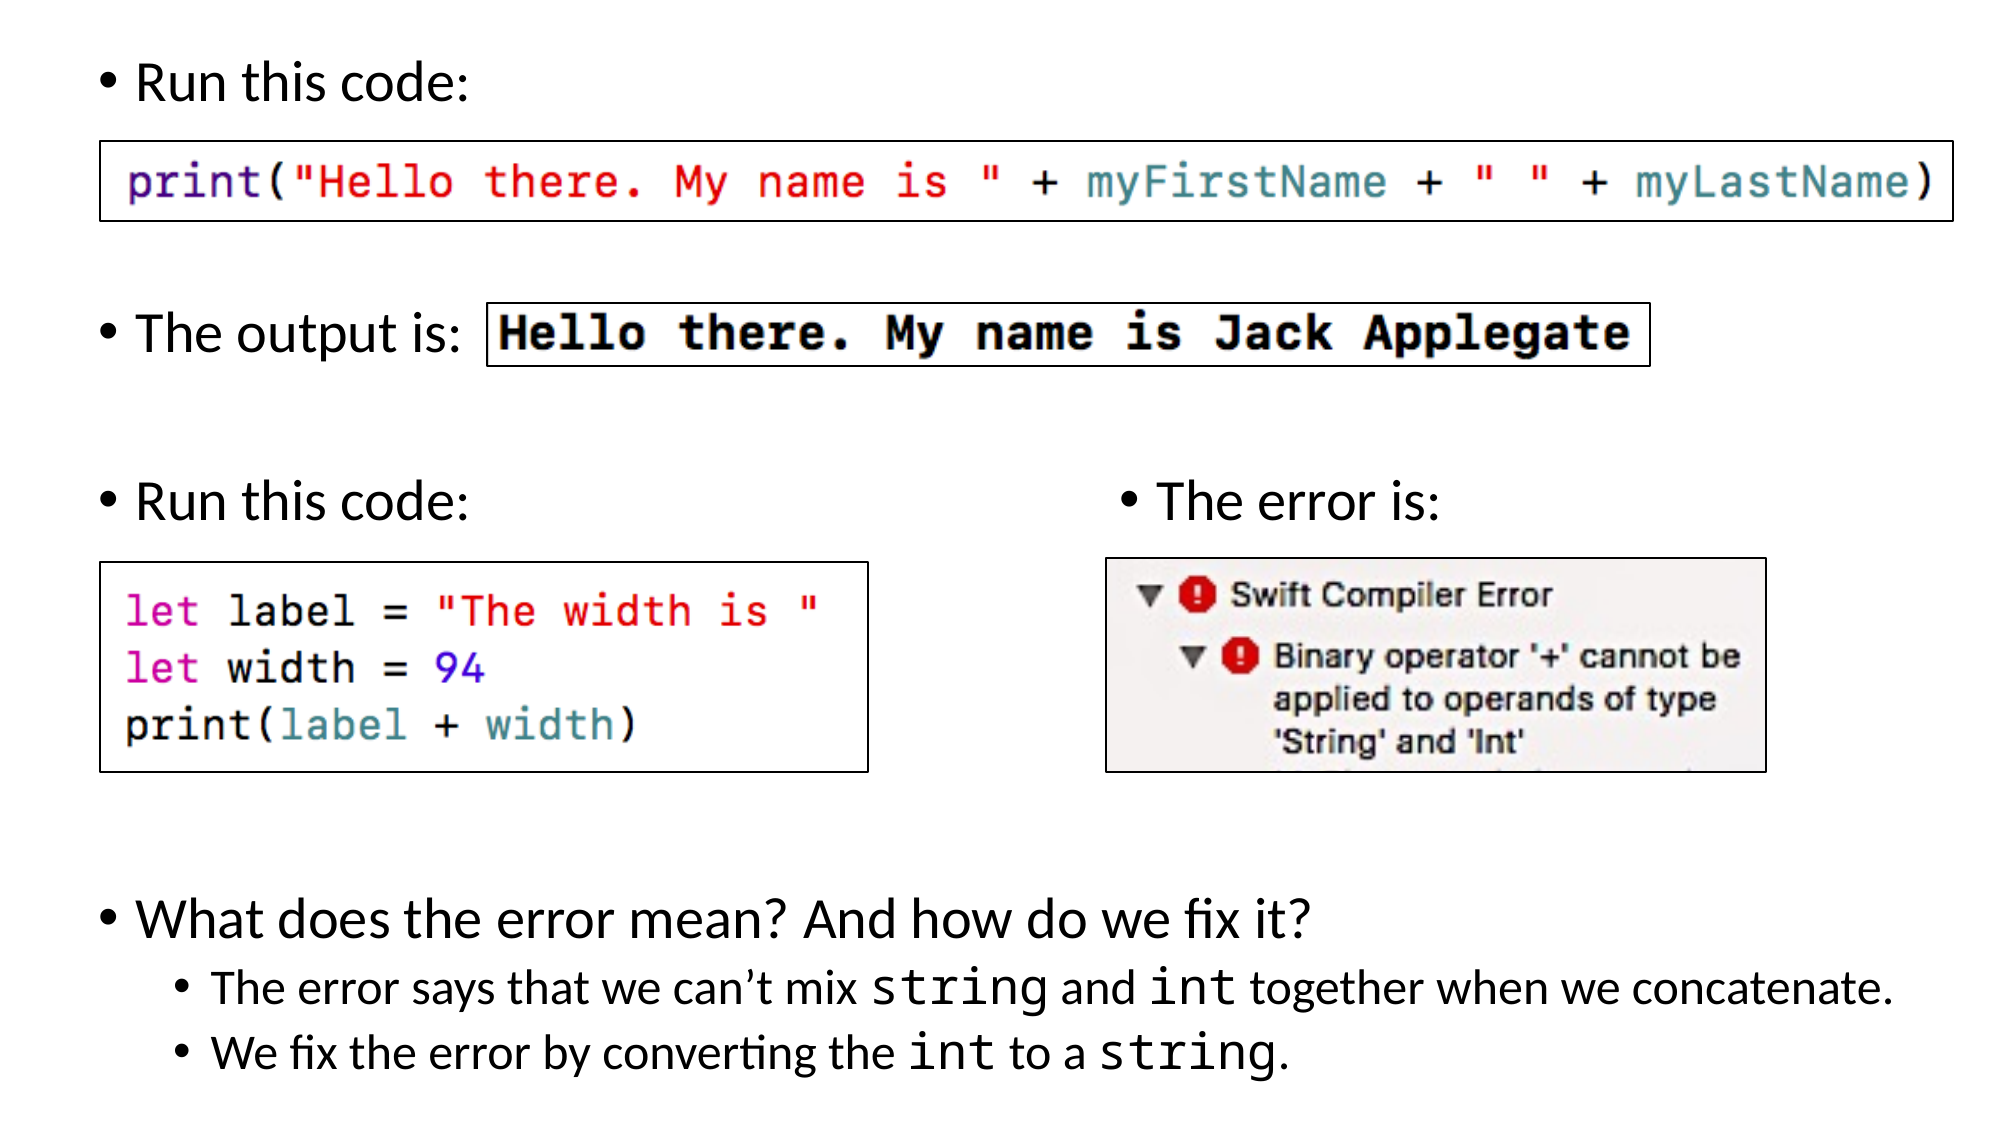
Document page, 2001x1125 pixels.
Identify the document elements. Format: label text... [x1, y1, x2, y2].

text_box The error is: [1104, 462, 1532, 550]
picture [488, 304, 1649, 366]
list Run this code: The output is: Run this code: What does the error mean? And how do we fix it? The error says that we can’t mix string and int together when we concatenate. We fix the error by converting the int to a string. [83, 44, 1952, 1125]
picture [1106, 558, 1766, 772]
picture [100, 563, 867, 772]
picture [100, 142, 1952, 220]
